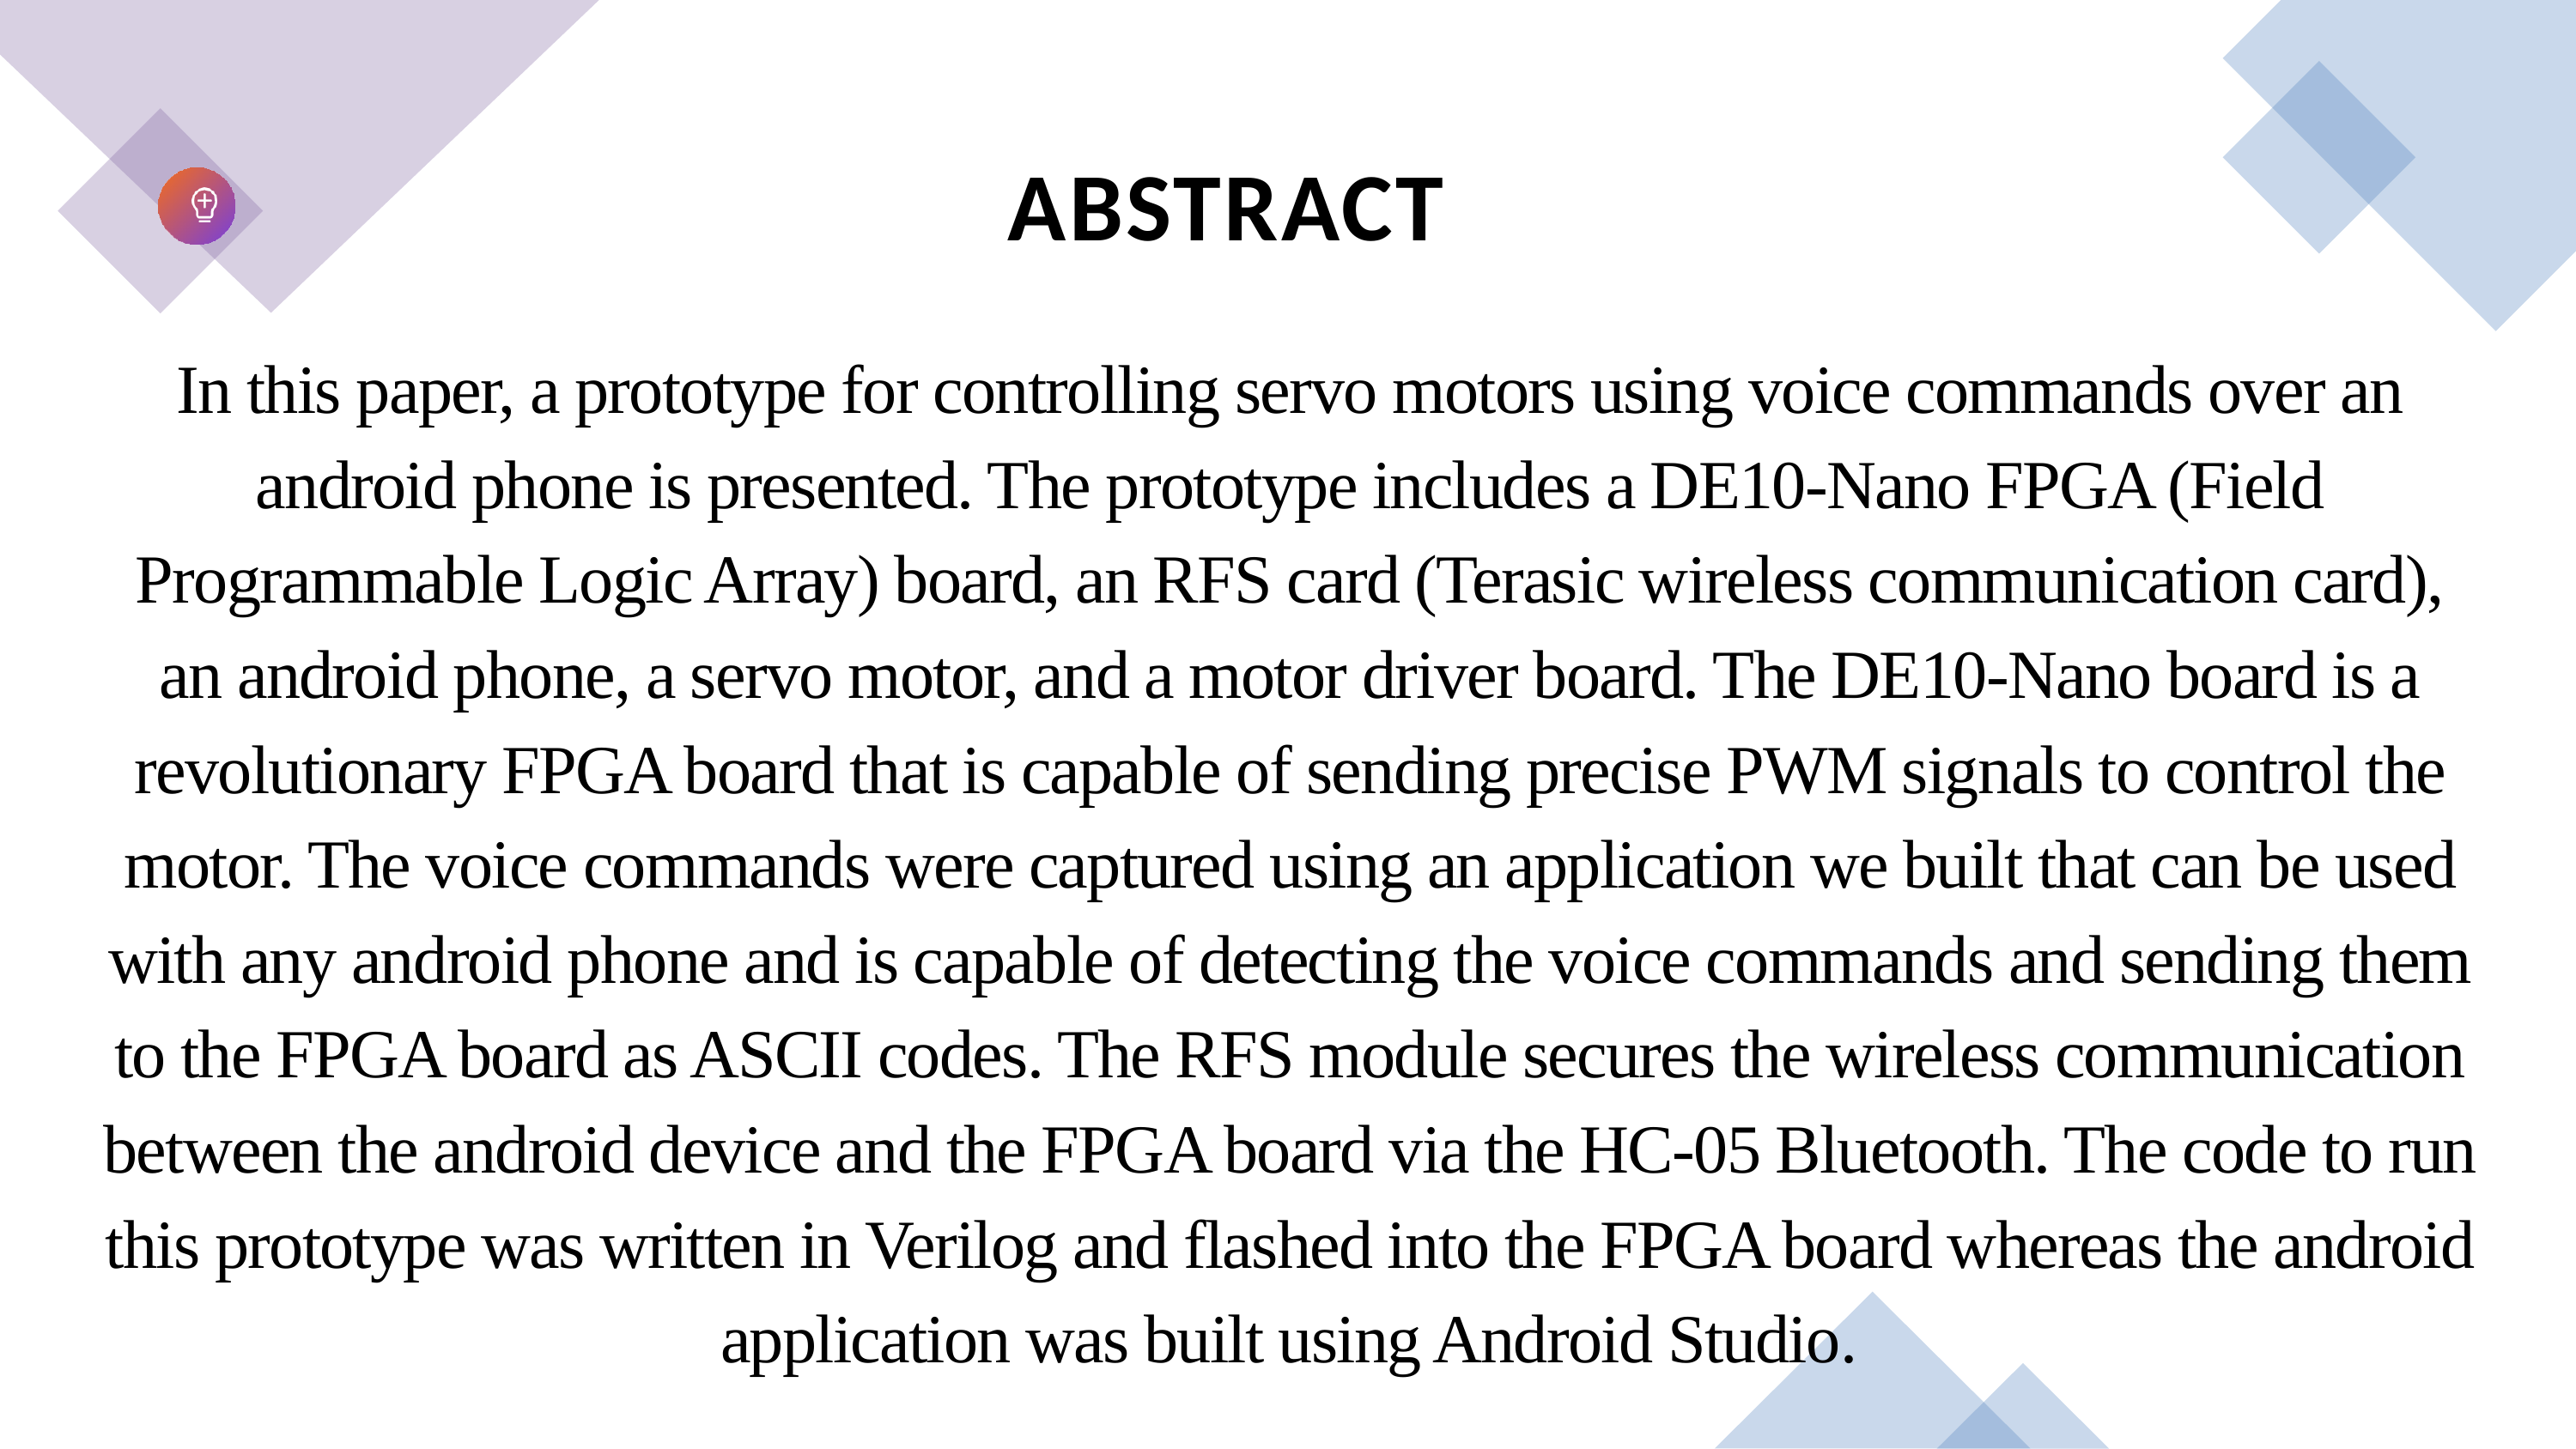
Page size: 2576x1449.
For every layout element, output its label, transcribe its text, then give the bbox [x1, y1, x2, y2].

text_box [0, 0, 601, 315]
text_box [2221, 0, 2576, 333]
text_box [1713, 1377, 1984, 1449]
text_box [56, 159, 215, 316]
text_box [158, 167, 235, 245]
text_box [2221, 58, 2418, 256]
title ABSTRACT [993, 150, 1480, 287]
text_box In this paper, a prototype for controlling servo motors using voice commands over an android phone is presented. The prototype includes a DE10-Nano FPGA (Field Programmable Logic Array) board, an RFS card (Terasic wireless communication card), an android phone, a servo motor, and a motor driver board. The DE10-Nano board is a revolutionary FPGA board that is capable of sending precise PWM signals to control the motor. The voice commands were captured using an application we built that can be used with any android phone and is capable of detecting the voice commands and sending them to the FPGA board as ASCII codes. The RFS module secures the wireless communication between the android device and the FPGA board via the HC-05 Bluetooth. The code to run this prototype was written in Verilog and flashed into the FPGA board whereas the android application was built using Android Studio. [99, 330, 2479, 1377]
text_box [1935, 1377, 2111, 1449]
text_box [0, 0, 2576, 1449]
